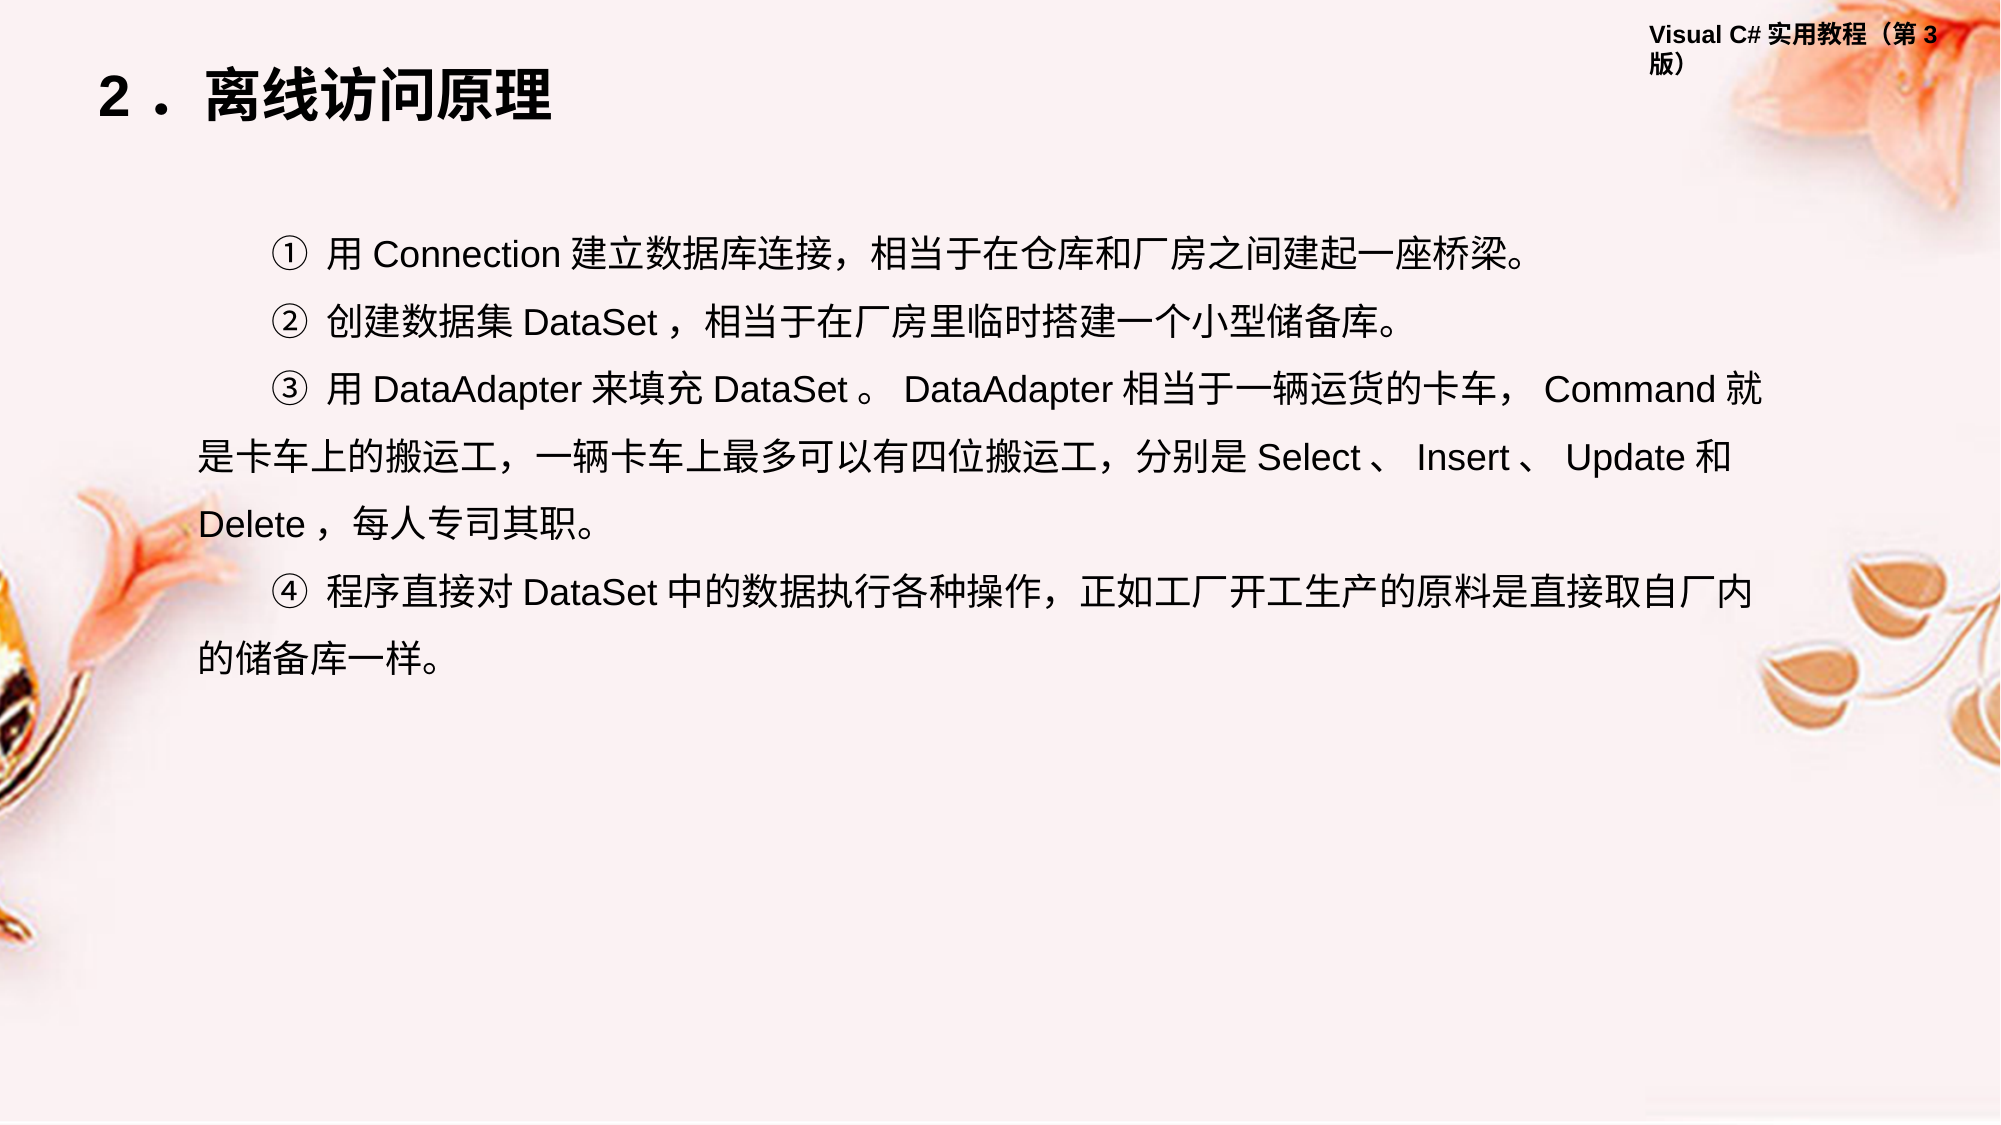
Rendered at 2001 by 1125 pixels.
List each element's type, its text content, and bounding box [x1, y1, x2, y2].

text_box 2．离线访问原理 [83, 58, 1132, 136]
picture [0, 0, 2001, 1125]
text_box ① 用Connection建立数据库连接，相当于在仓库和厂房之间建起一座桥梁。 ② 创建数据集DataSet，相当于在厂房里临时搭建一个小型储备库。 ③ 用DataAdapter来填充DataSet。DataAdapter相当于一辆运货的卡车，Command就是卡车上的搬运工，一辆卡车上最多可以有四位搬运工，分别是Select、Insert、Update和Delete，每人专司其职。 ④ 程序直接对DataSet中的数据执行各种操作，正如工厂开工生产的原料是直接取自厂内的储备库一样。 [183, 200, 1781, 688]
